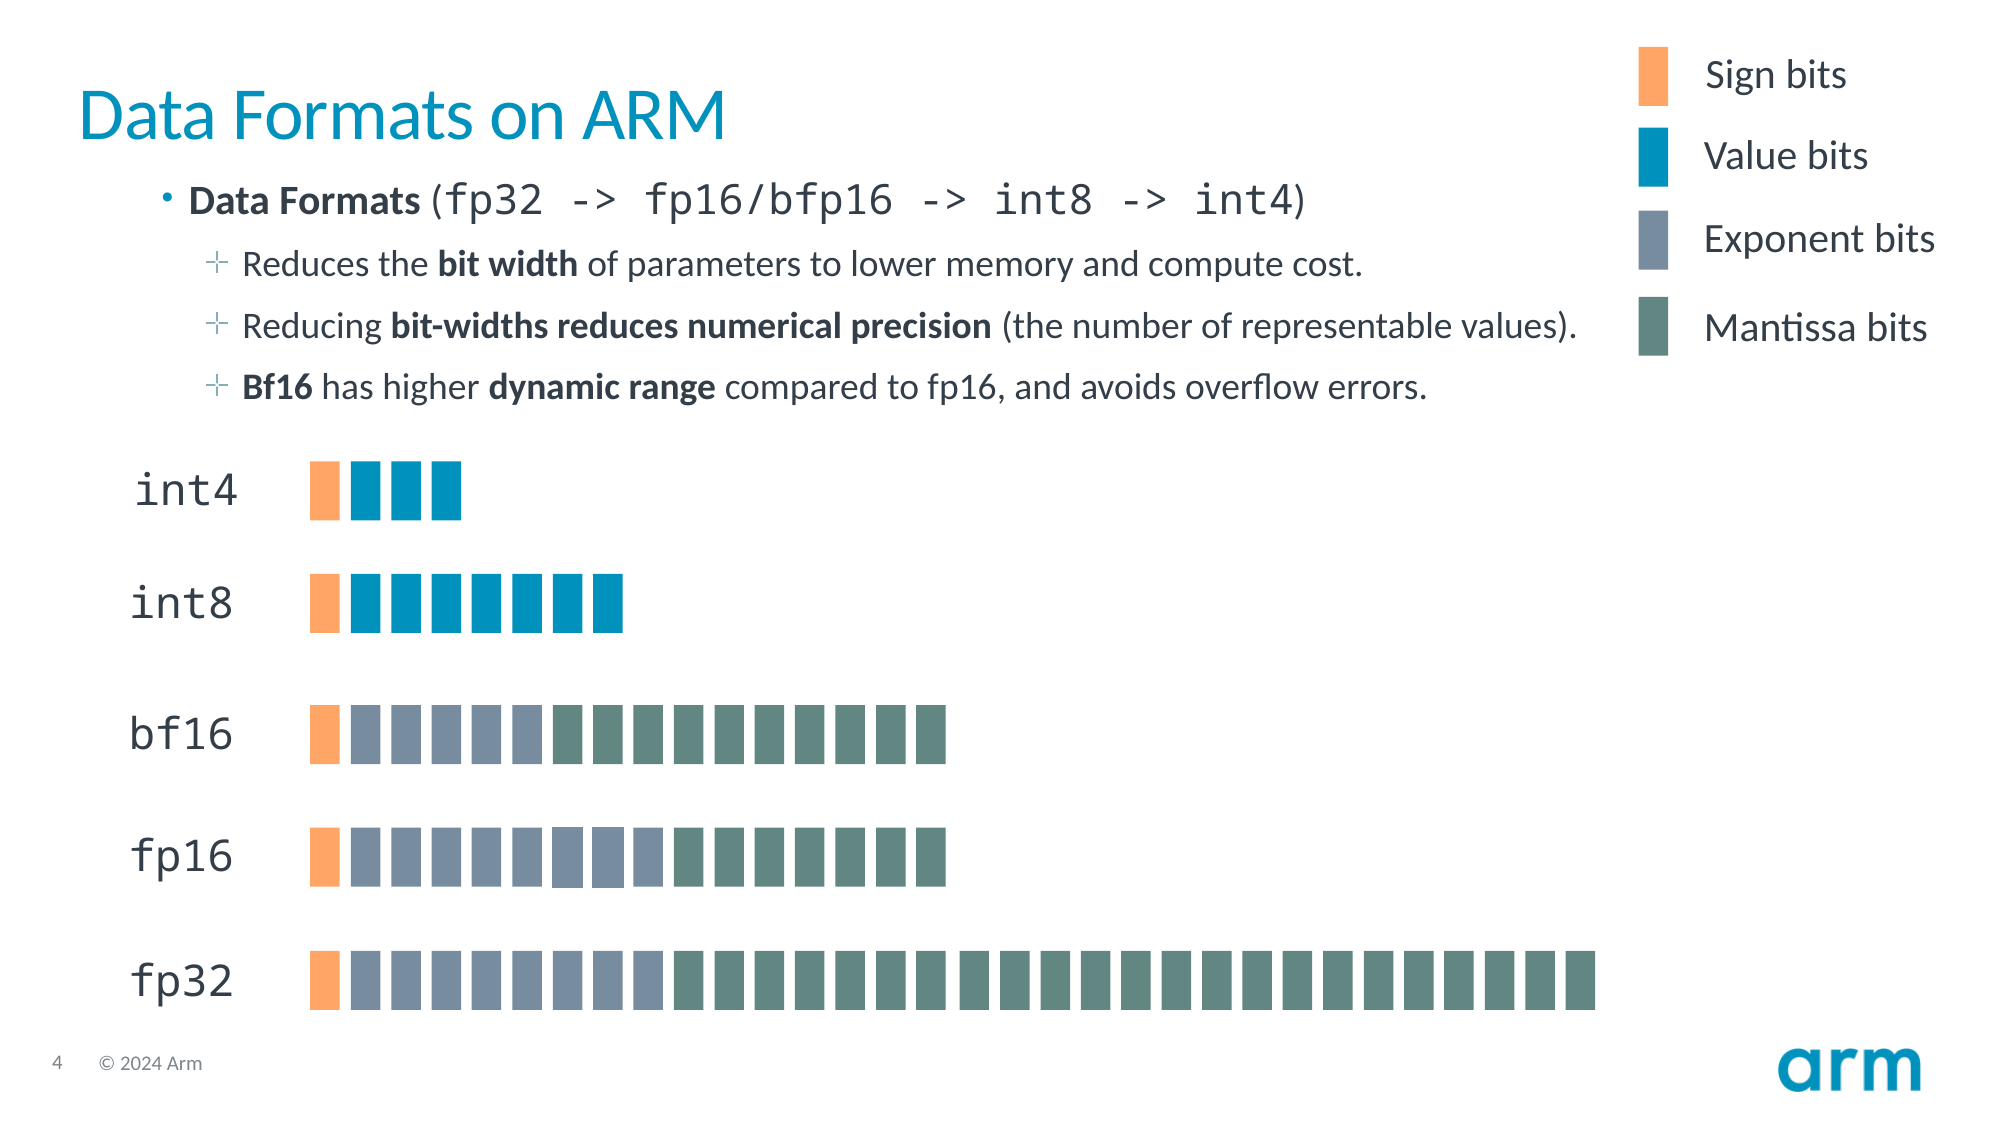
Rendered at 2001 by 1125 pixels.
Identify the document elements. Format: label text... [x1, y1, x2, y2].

text_box [511, 704, 543, 765]
text_box fp32 [128, 958, 270, 1006]
text_box [431, 950, 462, 1011]
text_box [632, 950, 664, 1011]
text_box [754, 950, 785, 1011]
text_box [1201, 950, 1233, 1011]
text_box [1120, 950, 1152, 1011]
text_box [1322, 950, 1354, 1011]
text_box [309, 573, 341, 634]
text_box [592, 950, 624, 1011]
text_box [471, 827, 502, 888]
text_box [1363, 950, 1394, 1011]
text_box [915, 704, 947, 765]
text_box Sign bits [1622, 46, 1862, 110]
picture [206, 374, 228, 396]
text_box [1241, 950, 1273, 1011]
text_box [390, 950, 422, 1011]
text_box [592, 704, 624, 765]
text_box int8 [129, 580, 270, 628]
picture [206, 251, 228, 273]
text_box [794, 950, 825, 1011]
text_box [713, 827, 745, 888]
text_box Value bits [1621, 127, 1893, 191]
picture [206, 312, 228, 334]
text_box [1484, 950, 1515, 1011]
text_box fp16 [128, 833, 270, 881]
text_box [309, 950, 341, 1011]
text_box [875, 950, 907, 1011]
text_box [713, 950, 745, 1011]
text_box [754, 827, 785, 888]
text_box [915, 827, 947, 888]
text_box [431, 460, 462, 521]
text_box Exponent bits [1621, 210, 1963, 273]
text_box [511, 827, 543, 888]
text_box [794, 704, 825, 765]
text_box [999, 950, 1031, 1011]
text_box [471, 950, 502, 1011]
text_box [552, 573, 583, 634]
text_box [511, 950, 543, 1011]
text_box [1282, 950, 1313, 1011]
text_box [1161, 950, 1192, 1011]
text_box [673, 704, 704, 765]
text_box [309, 704, 341, 765]
text_box [309, 827, 341, 888]
text_box [390, 704, 422, 765]
text_box [350, 827, 381, 888]
text_box [875, 704, 907, 765]
text_box [592, 573, 624, 634]
picture [1777, 1047, 1922, 1093]
text_box bf16 [128, 711, 270, 759]
text_box [632, 827, 664, 888]
title Data Formats on ARM [78, 78, 1922, 186]
text_box [390, 460, 422, 521]
text_box [1403, 950, 1435, 1011]
text_box [1638, 296, 1669, 300]
text_box [834, 827, 866, 888]
text_box [350, 704, 381, 765]
text_box [1565, 950, 1596, 1011]
text_box [431, 827, 462, 888]
text_box [834, 704, 866, 765]
text_box Mantissa bits [1621, 300, 2000, 363]
text_box [552, 950, 583, 1011]
text_box [875, 827, 907, 888]
text_box [350, 573, 381, 634]
text_box [1524, 950, 1556, 1011]
text_box [309, 460, 341, 521]
text_box [471, 573, 502, 634]
text_box [1443, 950, 1475, 1011]
text_box Data Formats (fp32 -> fp16/bfp16 -> int8 -> int4) Reduces the bit width of parameters to lower memory and compute cost. Reducing bit-widths reduces numerical precision (the number of representable values). Bf16 has higher dynamic range compared to fp16, and avoids overflow errors. [78, 172, 1706, 381]
text_box [958, 950, 990, 1011]
text_box [431, 704, 462, 765]
text_box [754, 704, 785, 765]
text_box [552, 827, 583, 888]
text_box [834, 950, 866, 1011]
text_box [713, 704, 745, 765]
text_box [350, 460, 381, 521]
text_box [915, 950, 947, 1011]
text_box [431, 573, 462, 634]
text_box [350, 950, 381, 1011]
text_box [673, 950, 704, 1011]
text_box [794, 827, 825, 888]
text_box [1080, 950, 1111, 1011]
text_box [592, 827, 624, 888]
text_box [632, 704, 664, 765]
text_box [673, 827, 704, 888]
text_box [390, 827, 422, 888]
text_box [552, 704, 583, 765]
text_box [1040, 950, 1071, 1011]
text_box [511, 573, 543, 634]
text_box [390, 573, 422, 634]
text_box [471, 704, 502, 765]
text_box int4 [133, 467, 274, 515]
